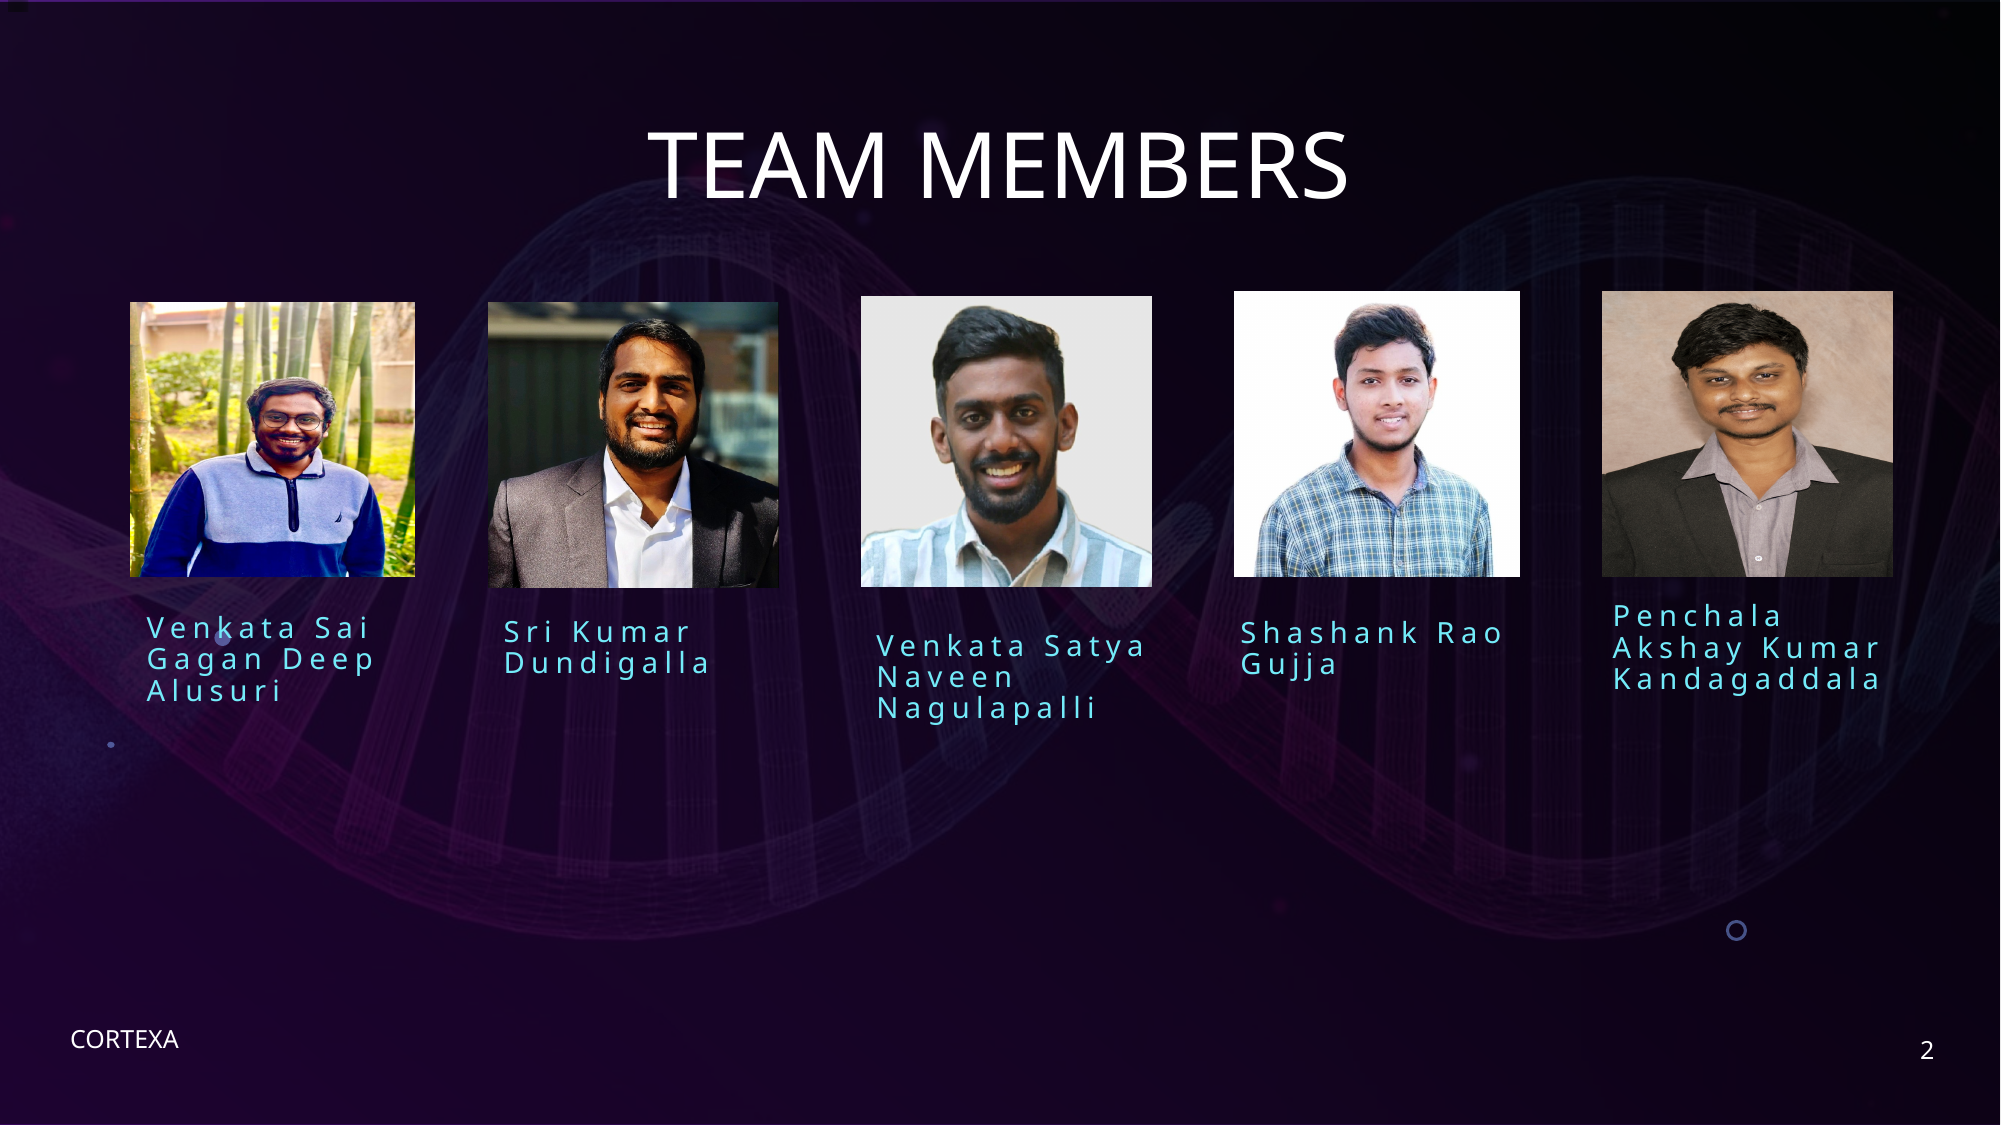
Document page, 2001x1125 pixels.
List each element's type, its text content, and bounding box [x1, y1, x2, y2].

text_box Venkata Satya Naveen Nagulapalli [861, 635, 1167, 721]
slide_number 2 [1499, 1021, 1950, 1082]
text_box Penchala Akshay Kumar Kandagaddala [1597, 605, 1916, 692]
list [130, 302, 415, 577]
picture [861, 296, 1152, 587]
footer CORTEXA [55, 1023, 731, 1084]
list Venkata Sai Gagan Deep Alusuri [131, 605, 416, 716]
list Sri Kumar Dundigalla [488, 605, 779, 692]
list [488, 302, 779, 588]
title TEAM MEMBERS [137, 59, 1862, 278]
text_box Shashank Rao Gujja [1225, 606, 1531, 693]
picture [1234, 291, 1520, 577]
picture [1602, 291, 1893, 577]
